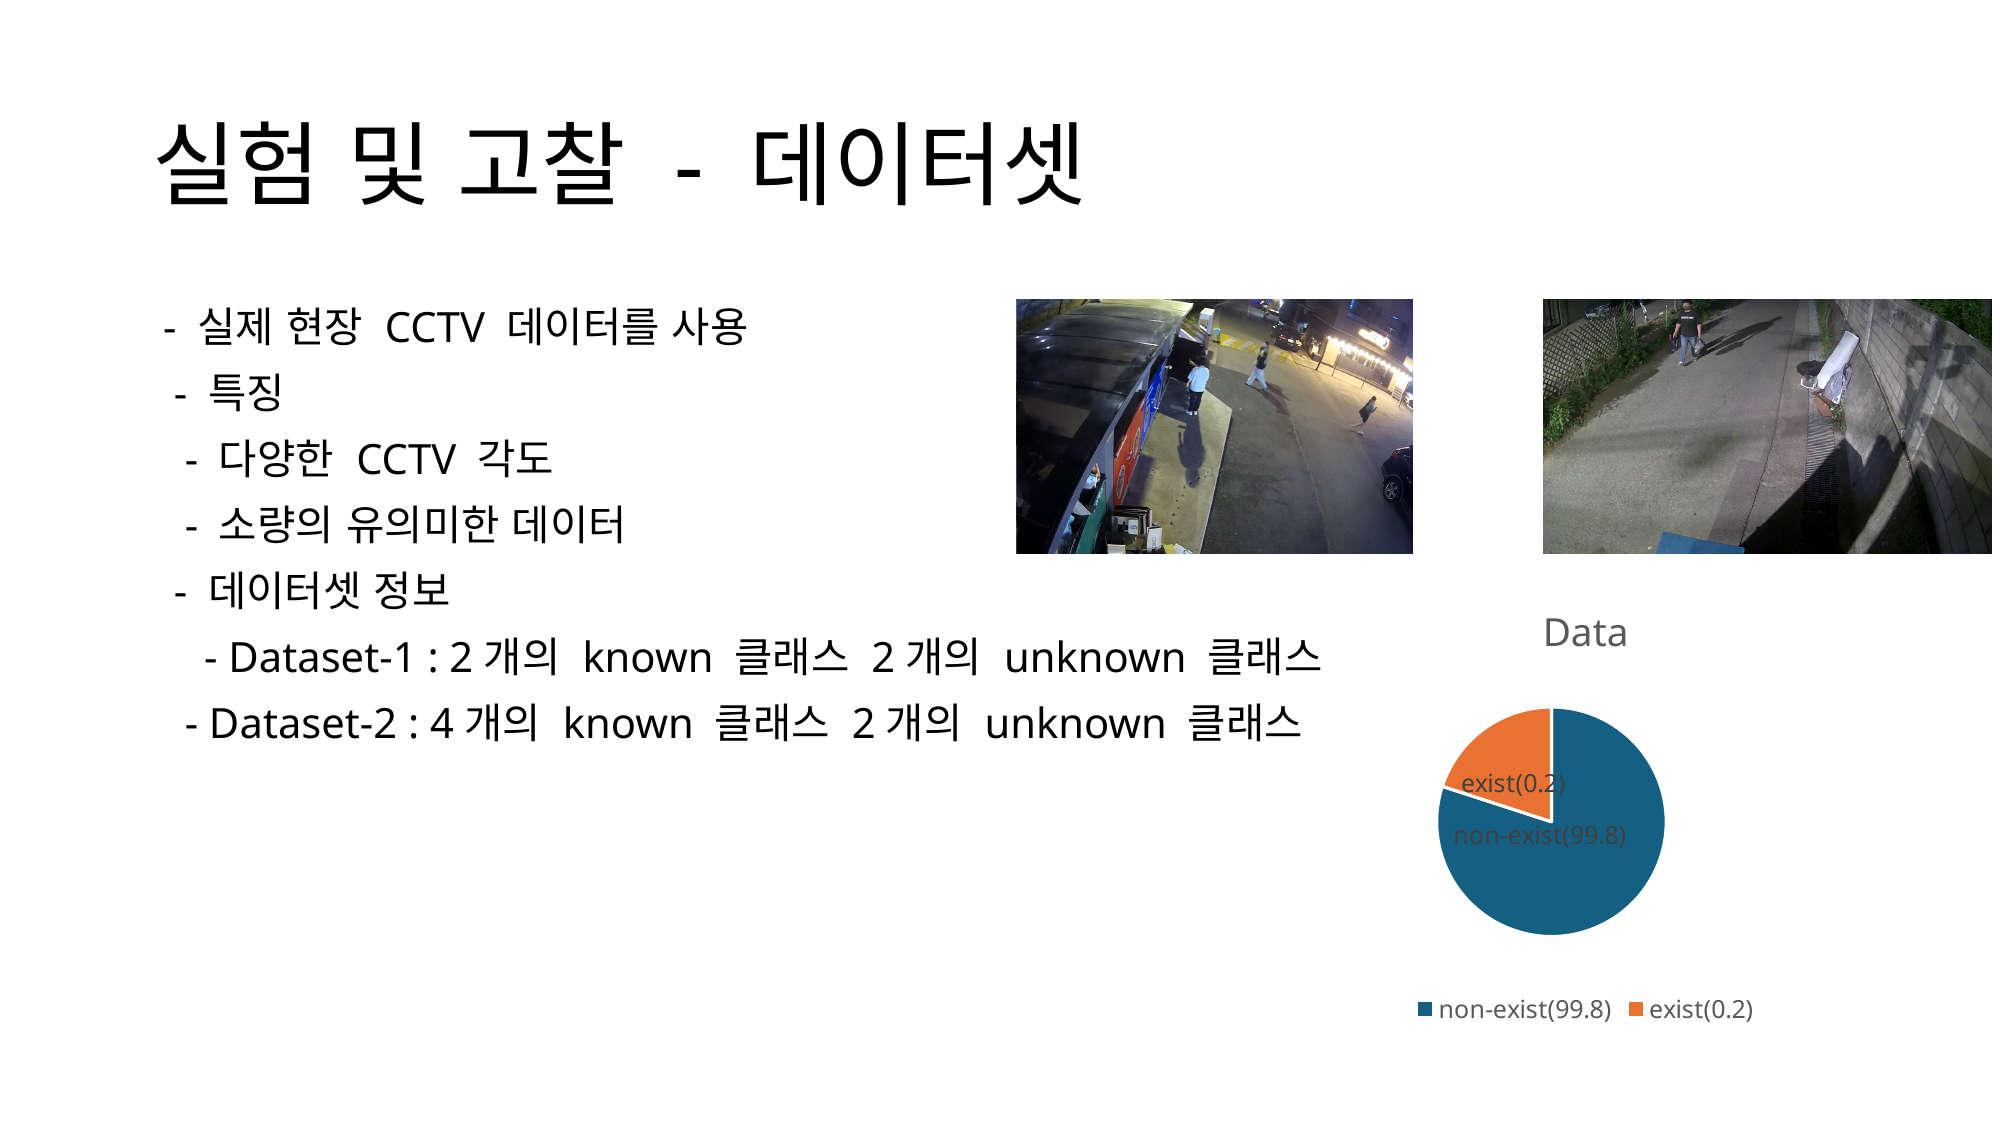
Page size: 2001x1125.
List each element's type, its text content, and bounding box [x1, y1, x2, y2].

list - 실제 현장 CCTV 데이터를 사용 - 특징 - 다양한 CCTV 각도 - 소량의 유의미한 데이터 - 데이터셋 정보 - Dataset-1 : 2개의 known 클래스 2개의 unknown 클래스 - Dataset-2 : 4개의 known 클래스 2개의 unknown 클래스 [137, 299, 1863, 1014]
title 실험 및 고찰 - 데이터셋 [137, 59, 1863, 278]
chart [1236, 574, 1936, 1033]
picture [1543, 298, 1992, 554]
picture [1016, 298, 1414, 554]
